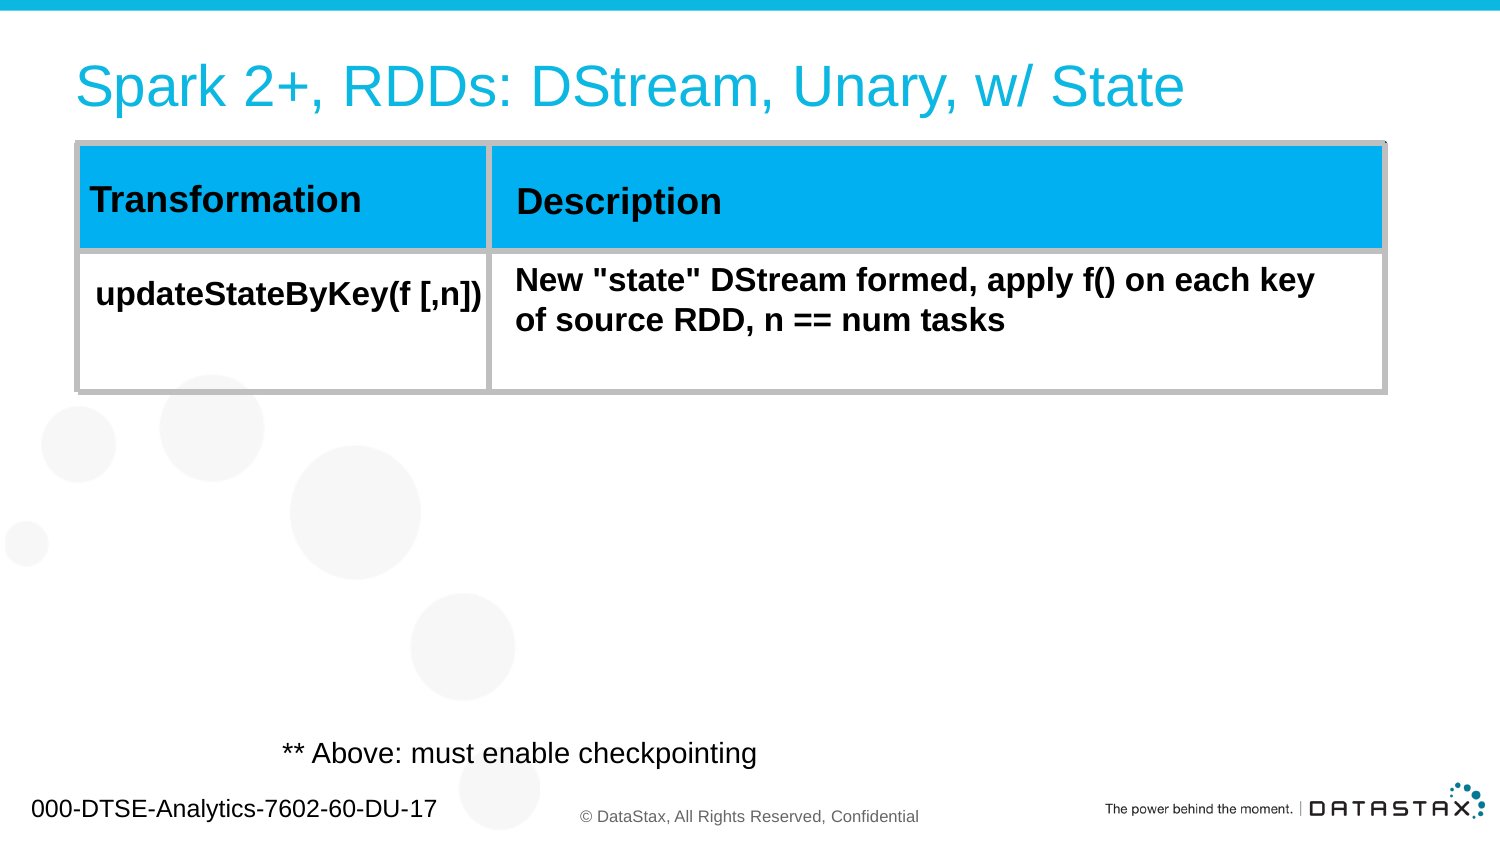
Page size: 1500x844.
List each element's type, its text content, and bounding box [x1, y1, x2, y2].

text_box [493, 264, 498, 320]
slide_number 000-DTSE-Analytics-7602-60-DU-17 [16, 785, 720, 831]
text_box Transformation [82, 167, 378, 228]
text_box New "state" DStream formed, apply f() on each key of source RDD, n == num tasks [500, 260, 1360, 346]
text_box ** Above: must enable checkpointing [267, 726, 773, 777]
text_box updateStateByKey(f [,n]) [82, 264, 484, 320]
title Spark 2+, RDDs: DStream, Unary, w/ State [75, 44, 1425, 135]
picture [1090, 767, 1500, 834]
text_box [82, 150, 484, 248]
text_box Description [501, 169, 738, 230]
text_box [493, 150, 1380, 248]
